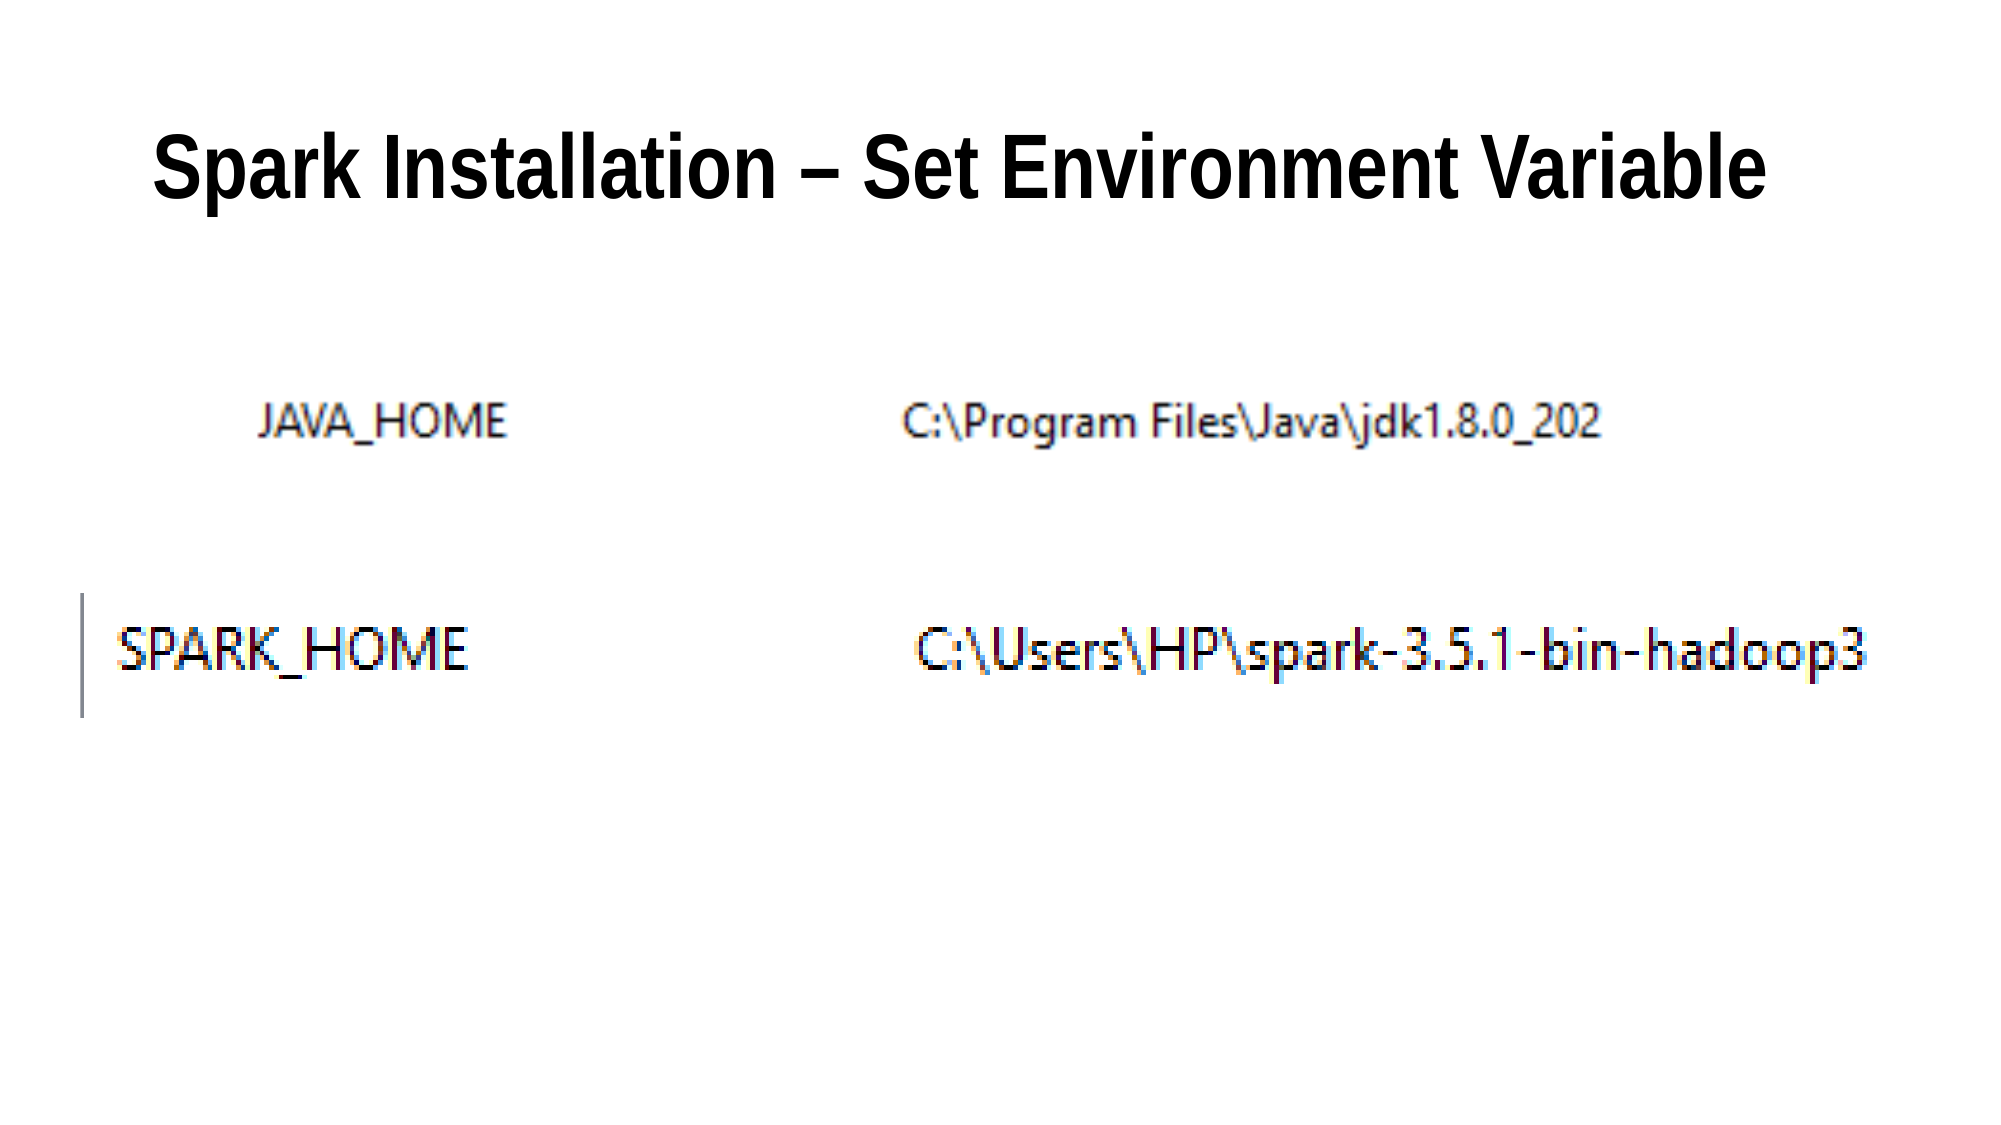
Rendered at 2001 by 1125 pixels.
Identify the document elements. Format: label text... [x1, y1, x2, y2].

picture [80, 593, 2000, 718]
title Spark Installation – Set Environment Variable [137, 59, 1863, 278]
picture [232, 380, 1706, 477]
